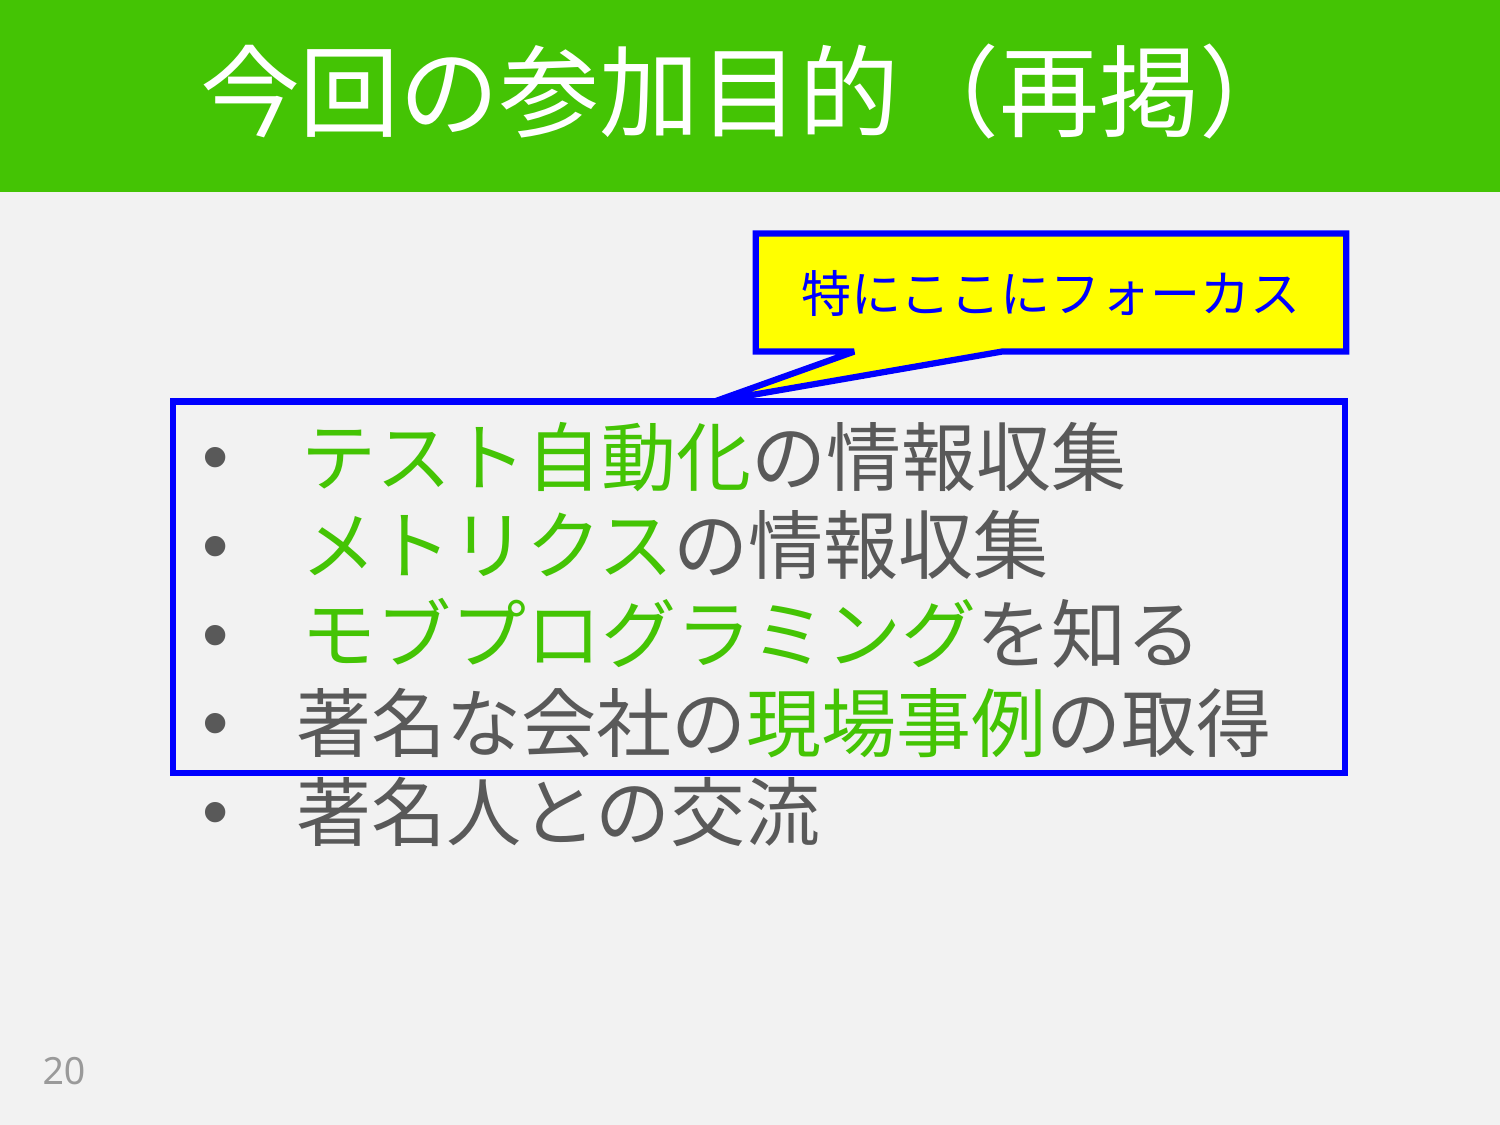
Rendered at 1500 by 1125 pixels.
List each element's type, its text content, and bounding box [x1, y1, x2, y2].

text_box [172, 400, 1346, 774]
slide_number 20 [27, 1042, 146, 1102]
list テスト自動化の情報収集 メトリクスの情報収集 モブプログラミングを知る 著名な会社の現場事例の取得 著名人との交流 [103, 277, 1397, 1000]
title 今回の参加目的（再掲） [0, 53, 1500, 140]
text_box 特にここにフォーカス [714, 232, 1348, 403]
